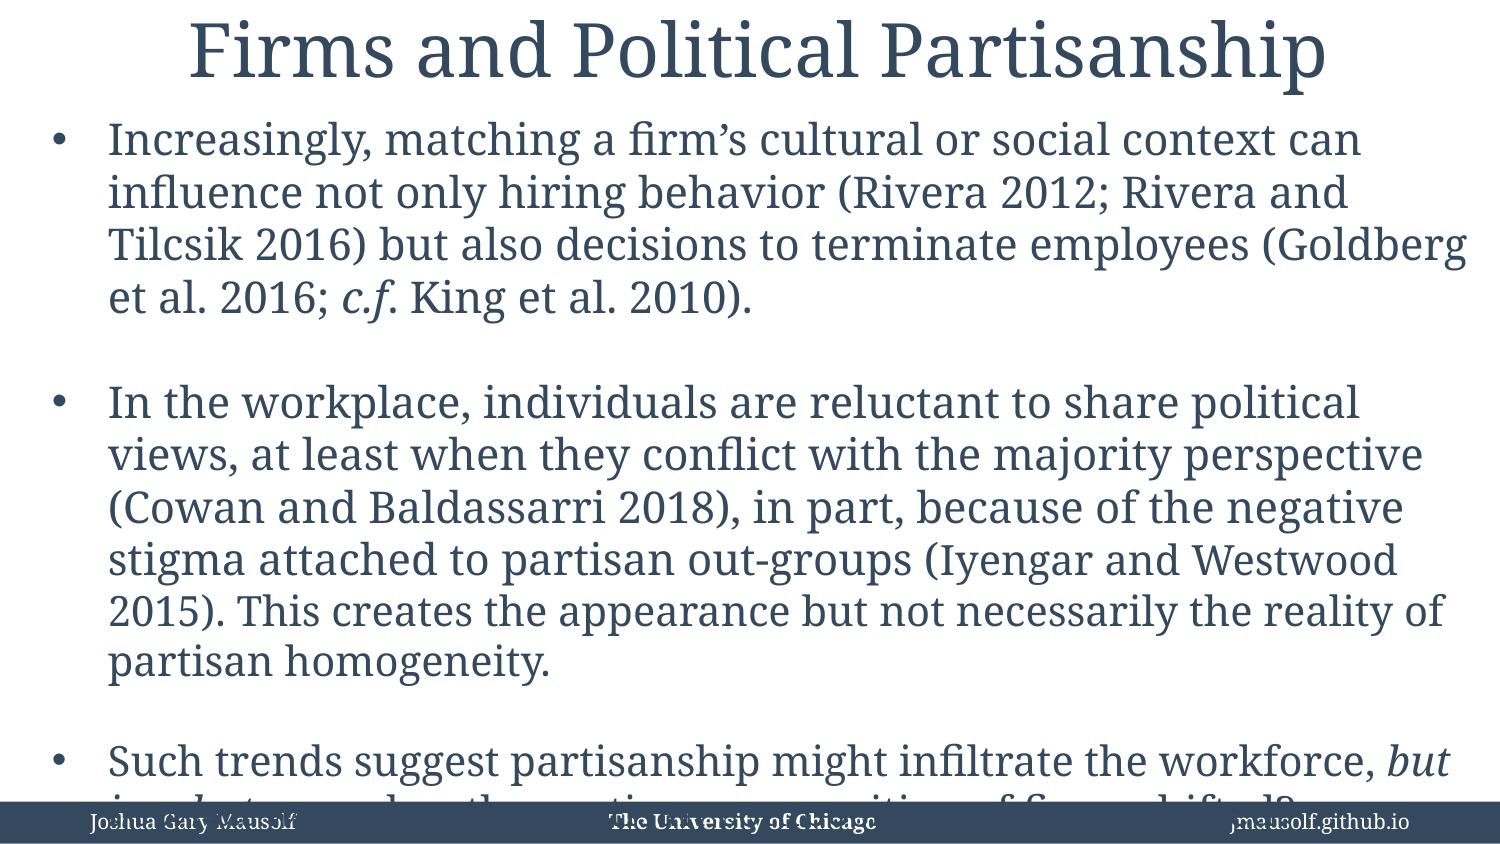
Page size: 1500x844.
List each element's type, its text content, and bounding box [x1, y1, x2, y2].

title Firms and Political Partisanship [33, 0, 1485, 97]
text_box Increasingly, matching a firm’s cultural or social context can influence not only hiring behavior (Rivera 2012; Rivera and Tilcsik 2016) but also decisions to terminate employees (Goldberg et al. 2016; c.f. King et al. 2010). In the workplace, individuals are reluctant to share political views, at least when they conflict with the majority perspective (Cowan and Baldassarri 2018), in part, because of the negative stigma attached to partisan out-groups (Iyengar and Westwood 2015). This creates the appearance but not necessarily the reality of partisan homogeneity. Such trends suggest partisanship might infiltrate the workforce, but in what ways, has the partisan composition of firms shifted? [33, 97, 1485, 825]
